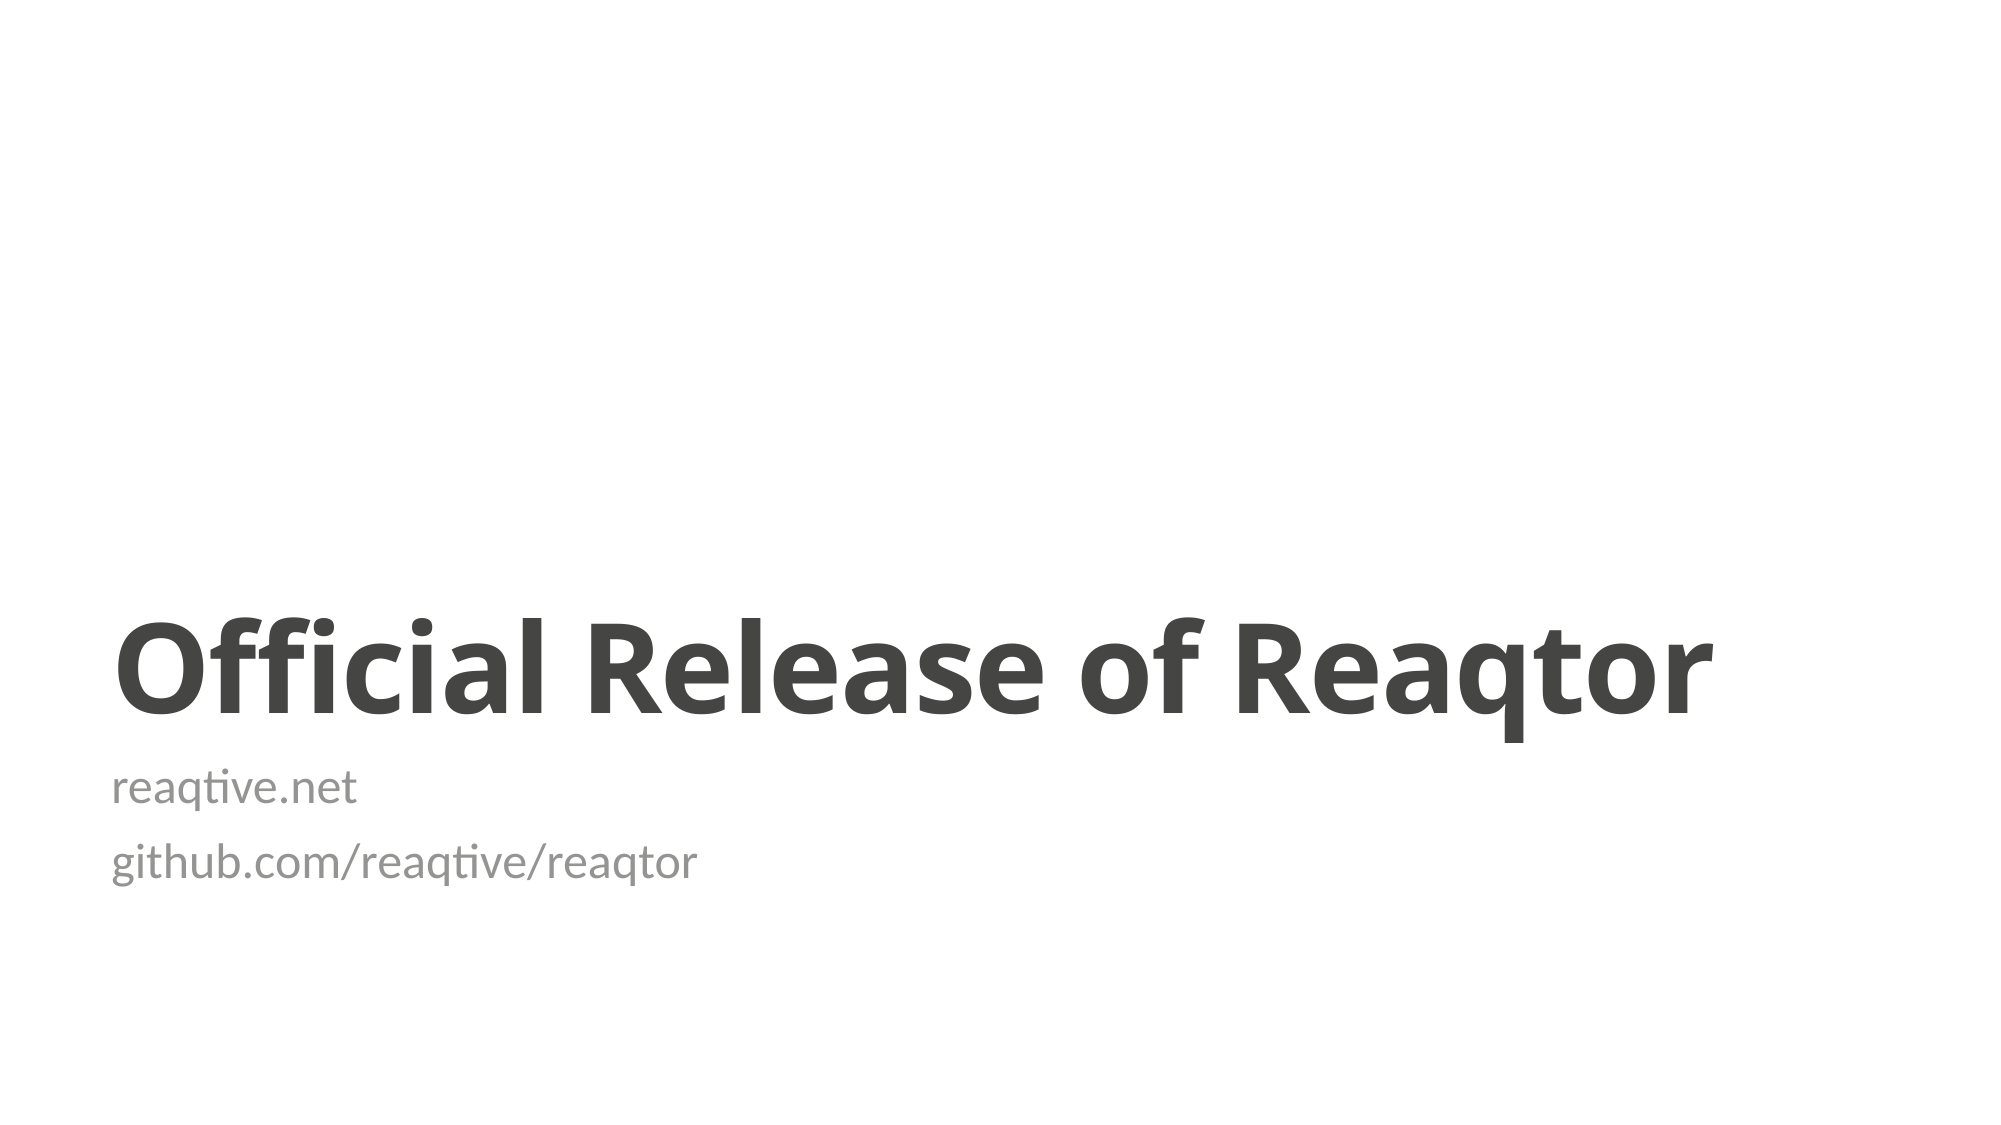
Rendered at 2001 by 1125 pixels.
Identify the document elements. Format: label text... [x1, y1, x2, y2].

title Official Release of Reaqtor [96, 280, 1822, 749]
list reaqtive.net github.com/reaqtive/reaqtor [96, 752, 1822, 999]
